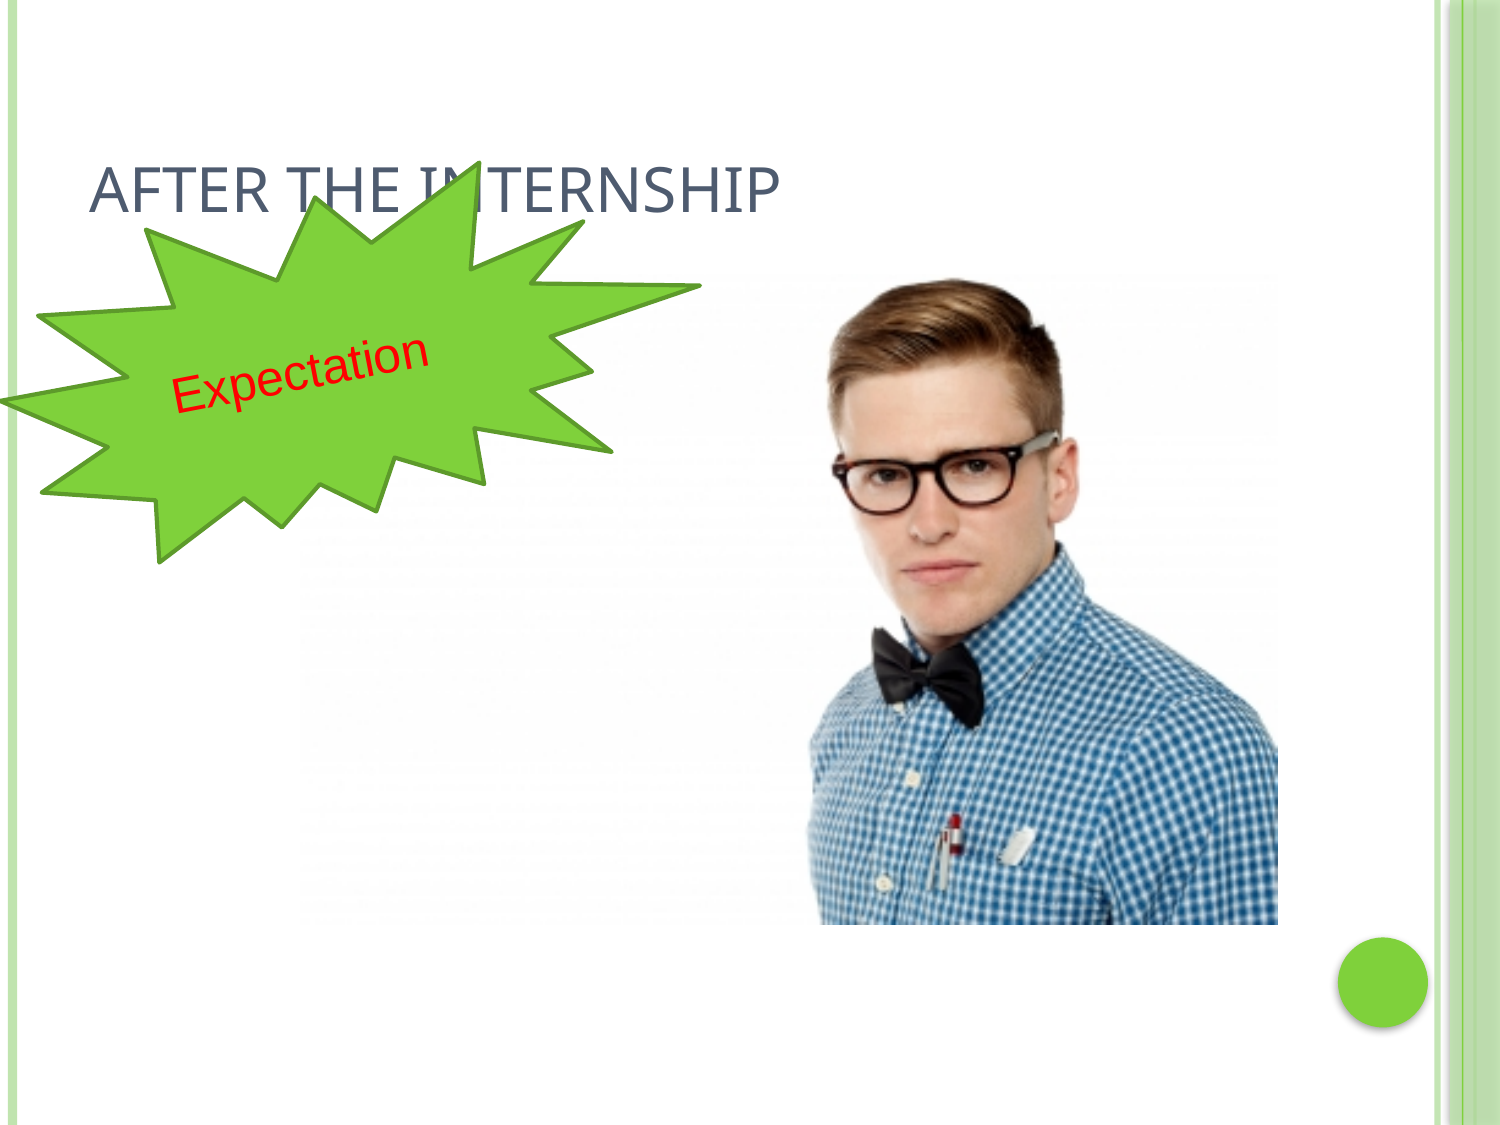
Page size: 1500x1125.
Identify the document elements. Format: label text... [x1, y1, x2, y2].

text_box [0, 161, 701, 563]
picture [299, 274, 1278, 926]
title After the Internship [75, 45, 1300, 233]
